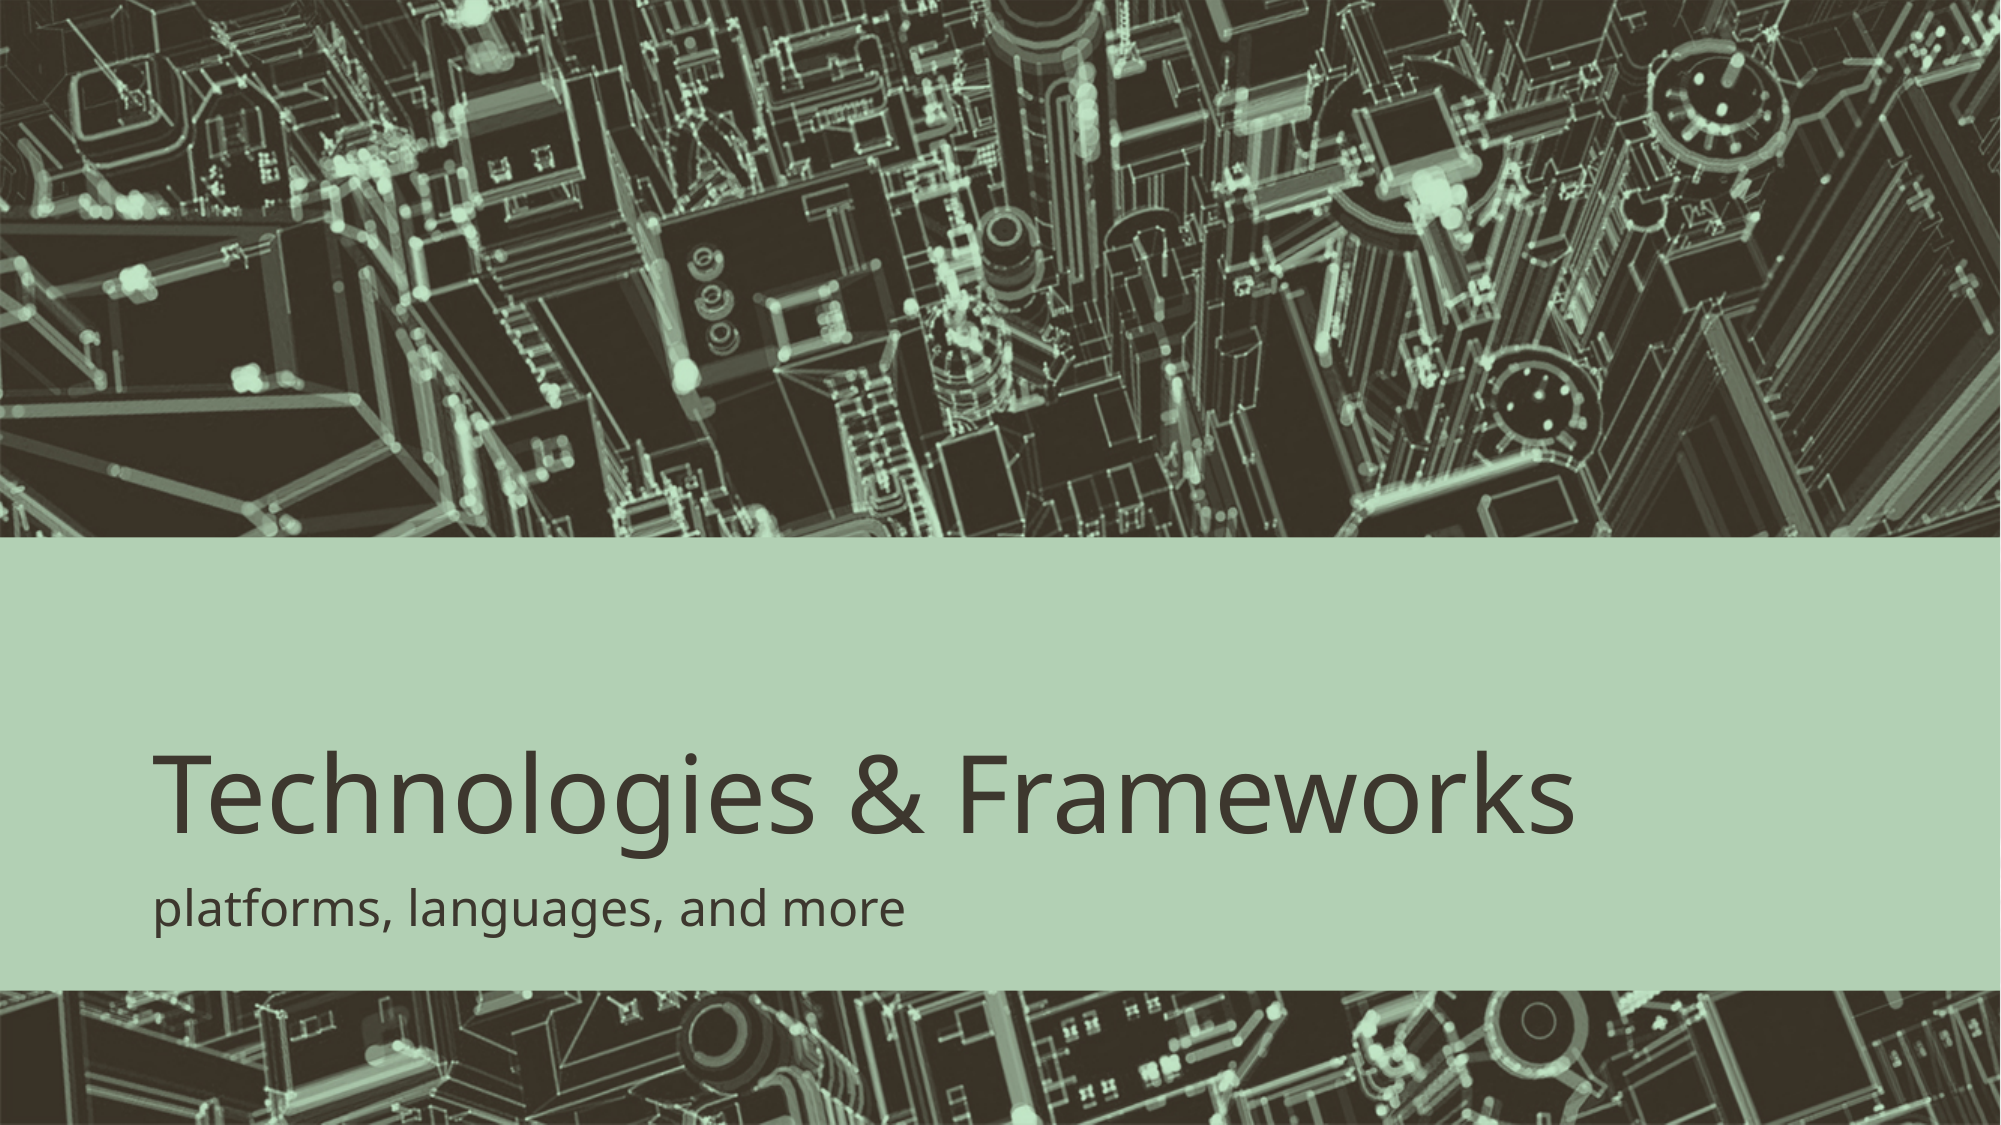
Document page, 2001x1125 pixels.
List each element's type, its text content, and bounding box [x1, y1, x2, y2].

picture [0, 0, 2001, 1125]
title Technologies & Frameworks [138, 562, 1713, 865]
list platforms, languages, and more [138, 876, 1713, 954]
